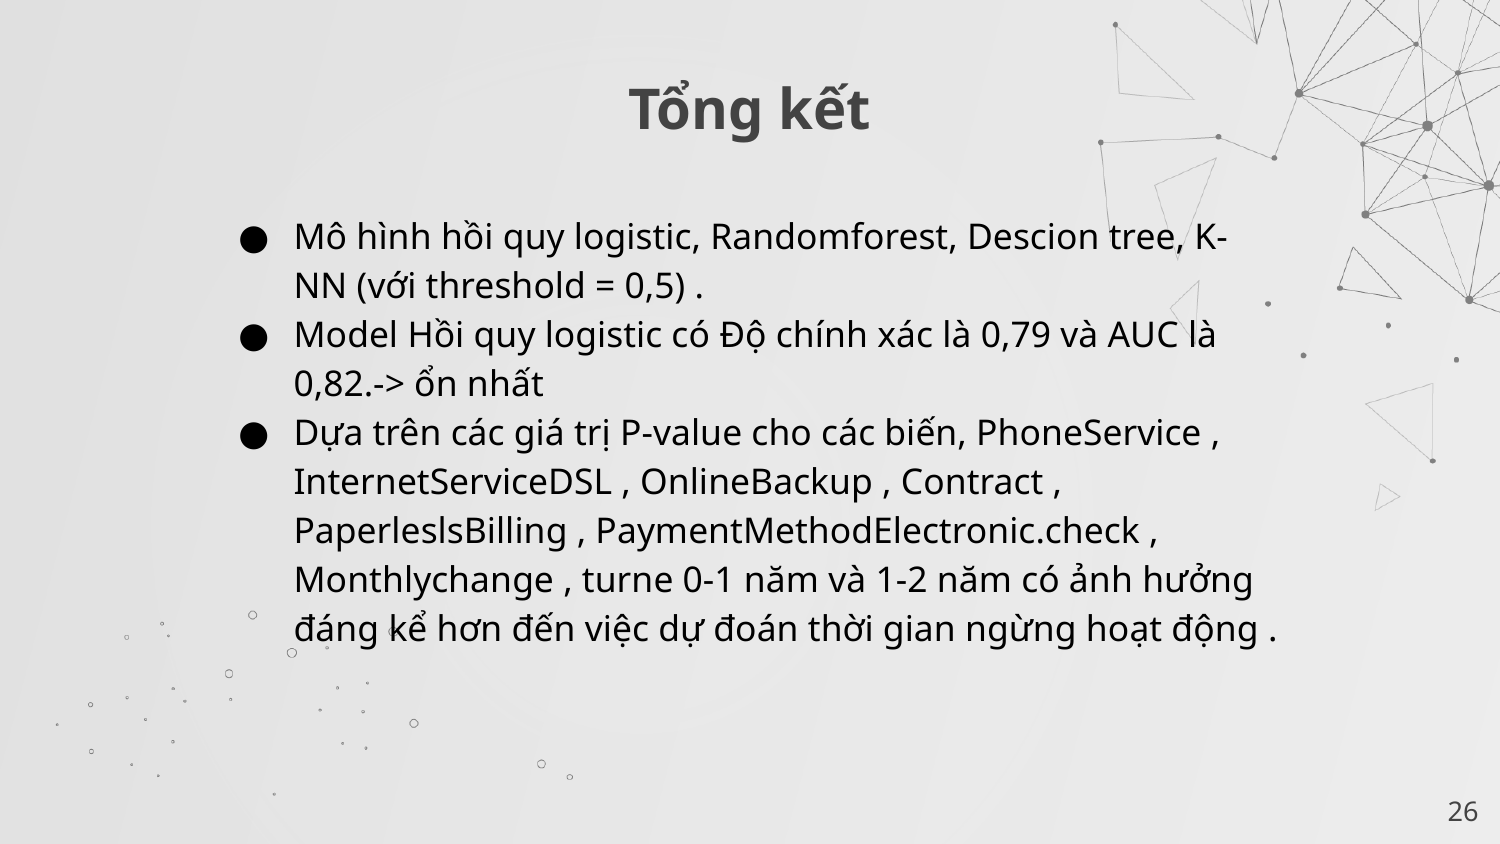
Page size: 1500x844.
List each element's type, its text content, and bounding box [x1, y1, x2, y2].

title Tổng kết [322, 57, 1178, 193]
slide_number ‹#› [1403, 779, 1494, 844]
text_box [52, 661, 201, 735]
picture [0, 0, 1500, 844]
text_box Mô hình hồi quy logistic, Randomforest, Descion tree, K-NN (với threshold = 0,5) . Model Hồi quy logistic có Độ chính xác là 0,79 và AUC là 0,82.-> ổn nhất Dựa trên các giá trị P-value cho các biến, PhoneService , InternetServiceDSL , OnlineBackup , Contract , PaperleslsBilling , PaymentMethodElectronic.check , Monthlychange , turne 0-1 năm và 1-2 năm có ảnh hưởng đáng kể hơn đến việc dự đoán thời gian ngừng hoạt động . [203, 193, 1297, 713]
